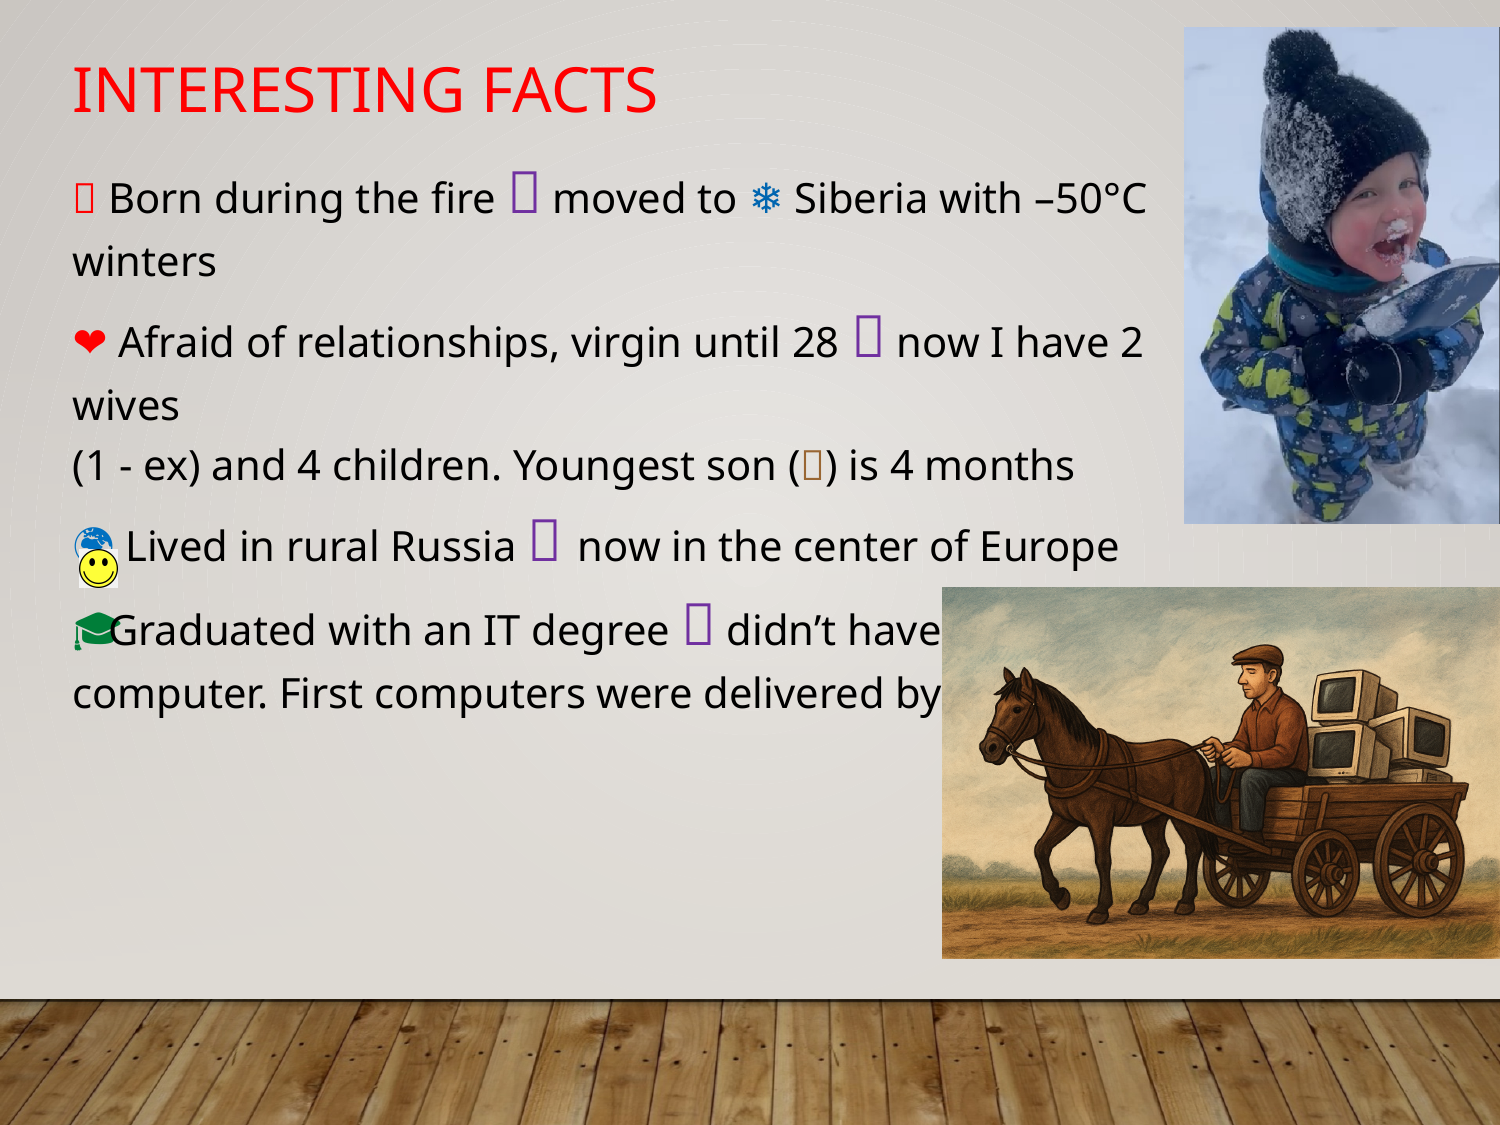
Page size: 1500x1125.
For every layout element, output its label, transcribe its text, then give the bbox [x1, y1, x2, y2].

text_box Interesting facts [57, 51, 1184, 134]
picture [78, 549, 118, 588]
picture [942, 587, 1500, 959]
picture [0, 999, 1500, 1125]
picture [1184, 26, 1500, 524]
text_box 🔥 Born during the fire  moved to ❄ Siberia with –50°C winters ❤ Afraid of relationships, virgin until 28  now I have 2 wives (1 - ex) and 4 children. Youngest son (👶) is 4 months 🌍 Lived in rural Russia  now in the center of Europe 🎓 Graduated with an IT degree  didn’t have my own computer. First computers were delivered by horse [57, 134, 1209, 877]
